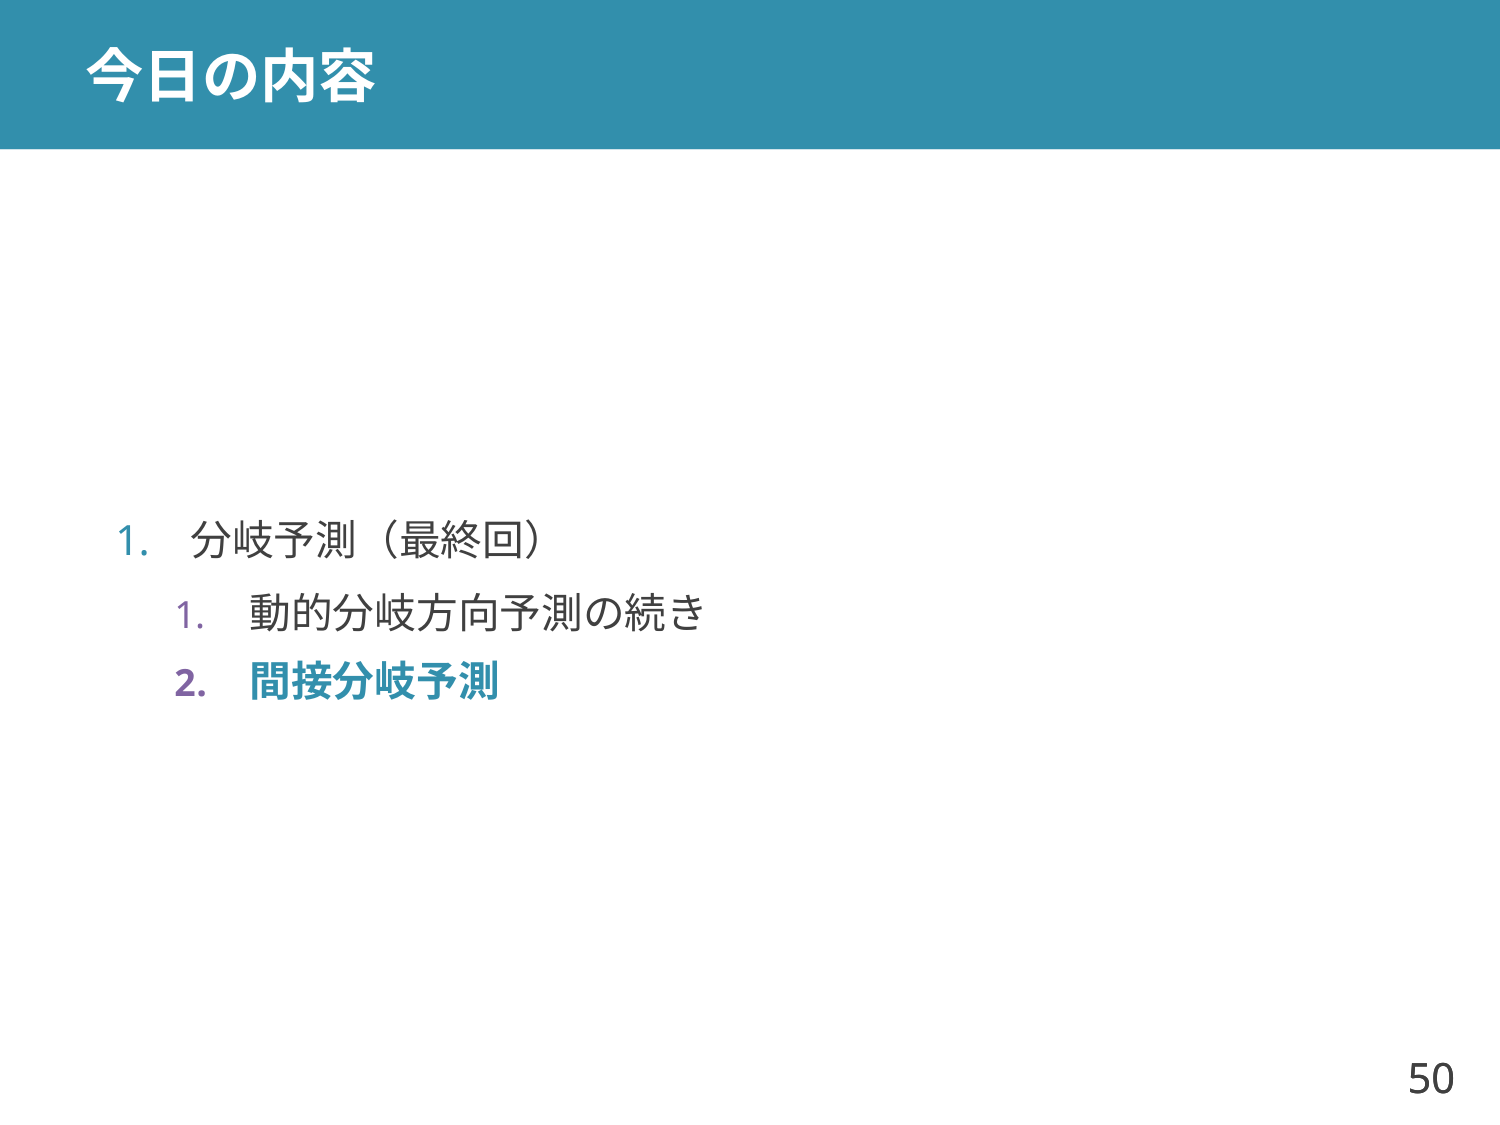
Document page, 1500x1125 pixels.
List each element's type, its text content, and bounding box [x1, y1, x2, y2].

title 今日の内容 [70, 0, 1500, 150]
list 分岐予測（最終回） 動的分岐方向予測の続き 間接分岐予測 [100, 178, 1459, 1036]
